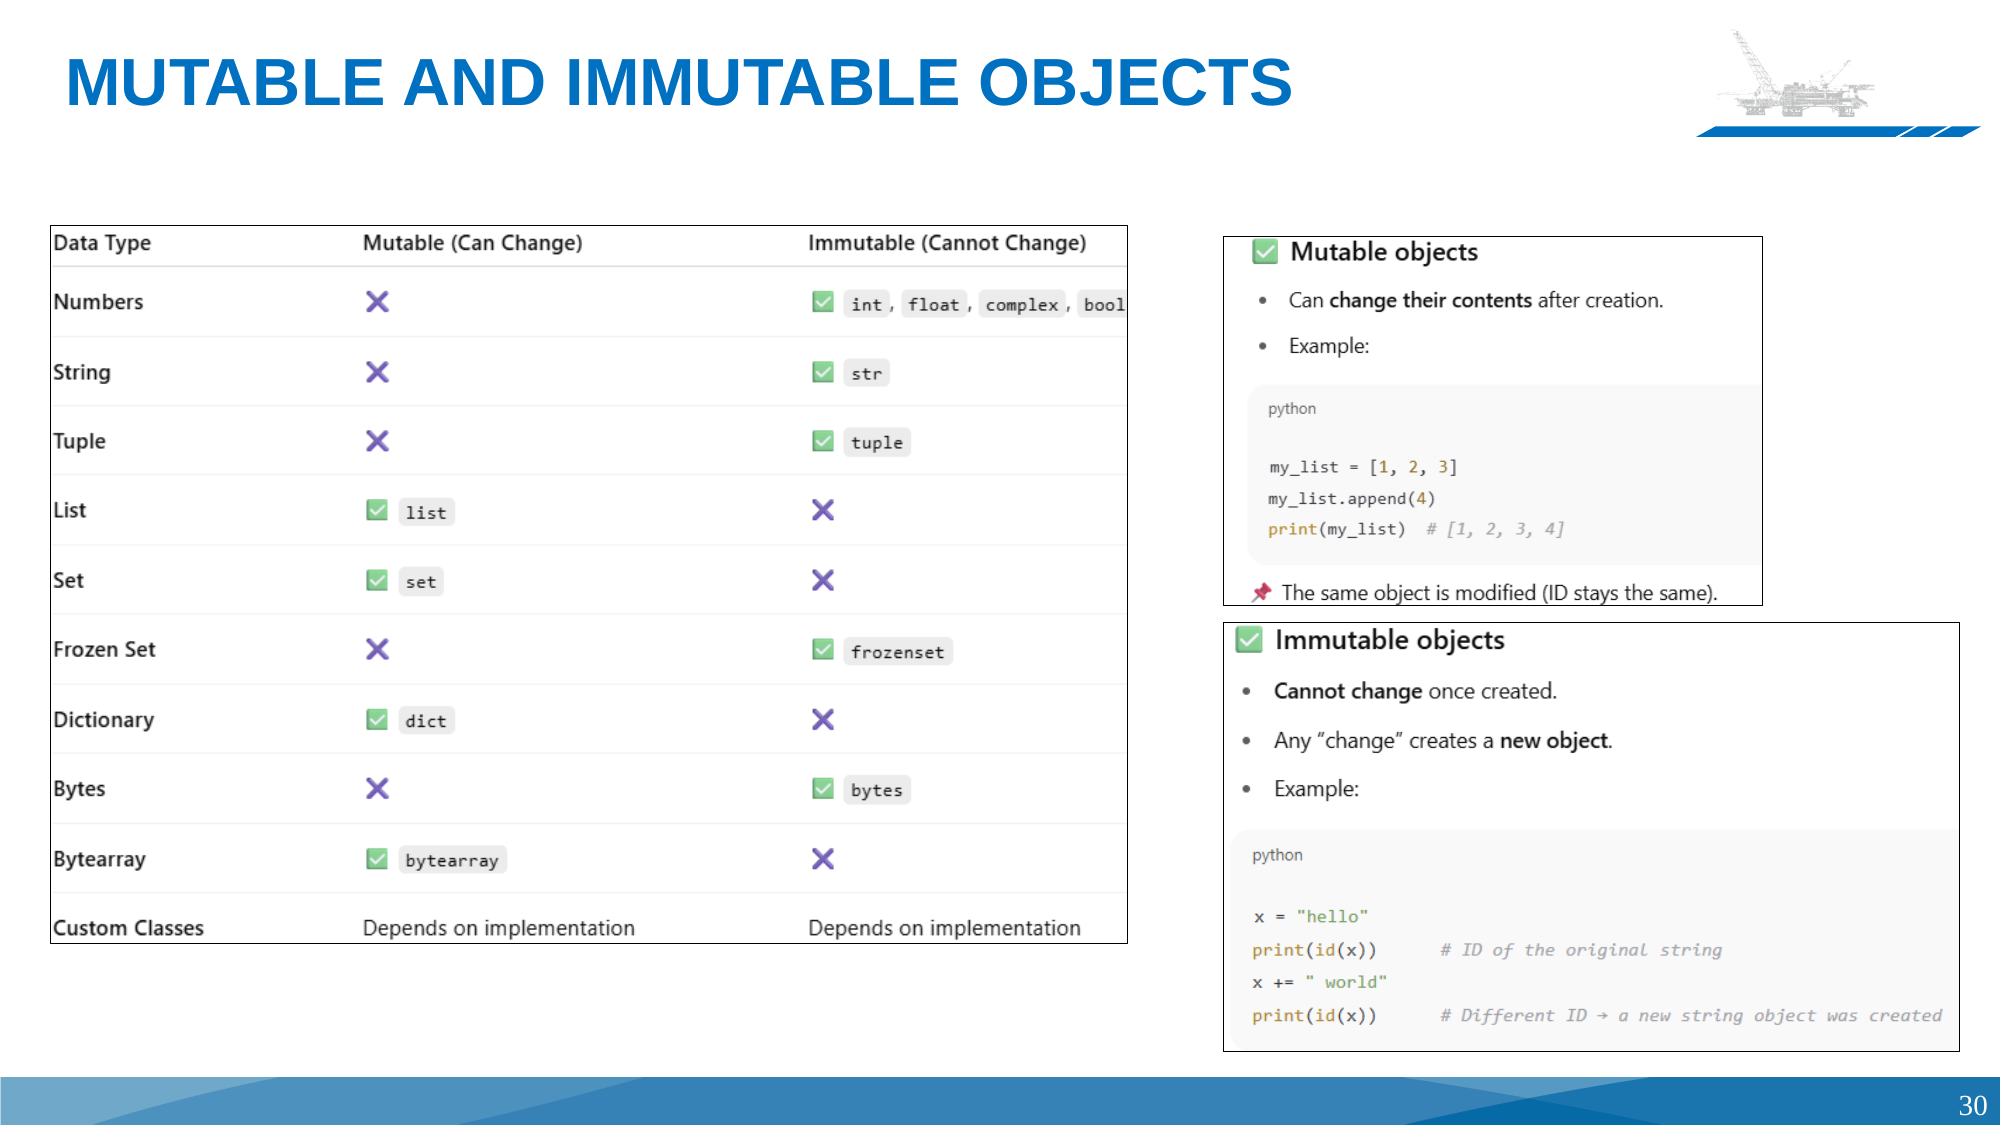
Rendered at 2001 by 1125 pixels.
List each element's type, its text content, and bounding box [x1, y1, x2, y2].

title MUTABLE AND IMMUTABLE OBJECTS [50, 0, 1716, 127]
picture [1223, 236, 1763, 606]
picture [1223, 622, 1960, 1051]
picture [1716, 26, 1878, 117]
picture [50, 224, 1128, 944]
picture [0, 1077, 2001, 1125]
